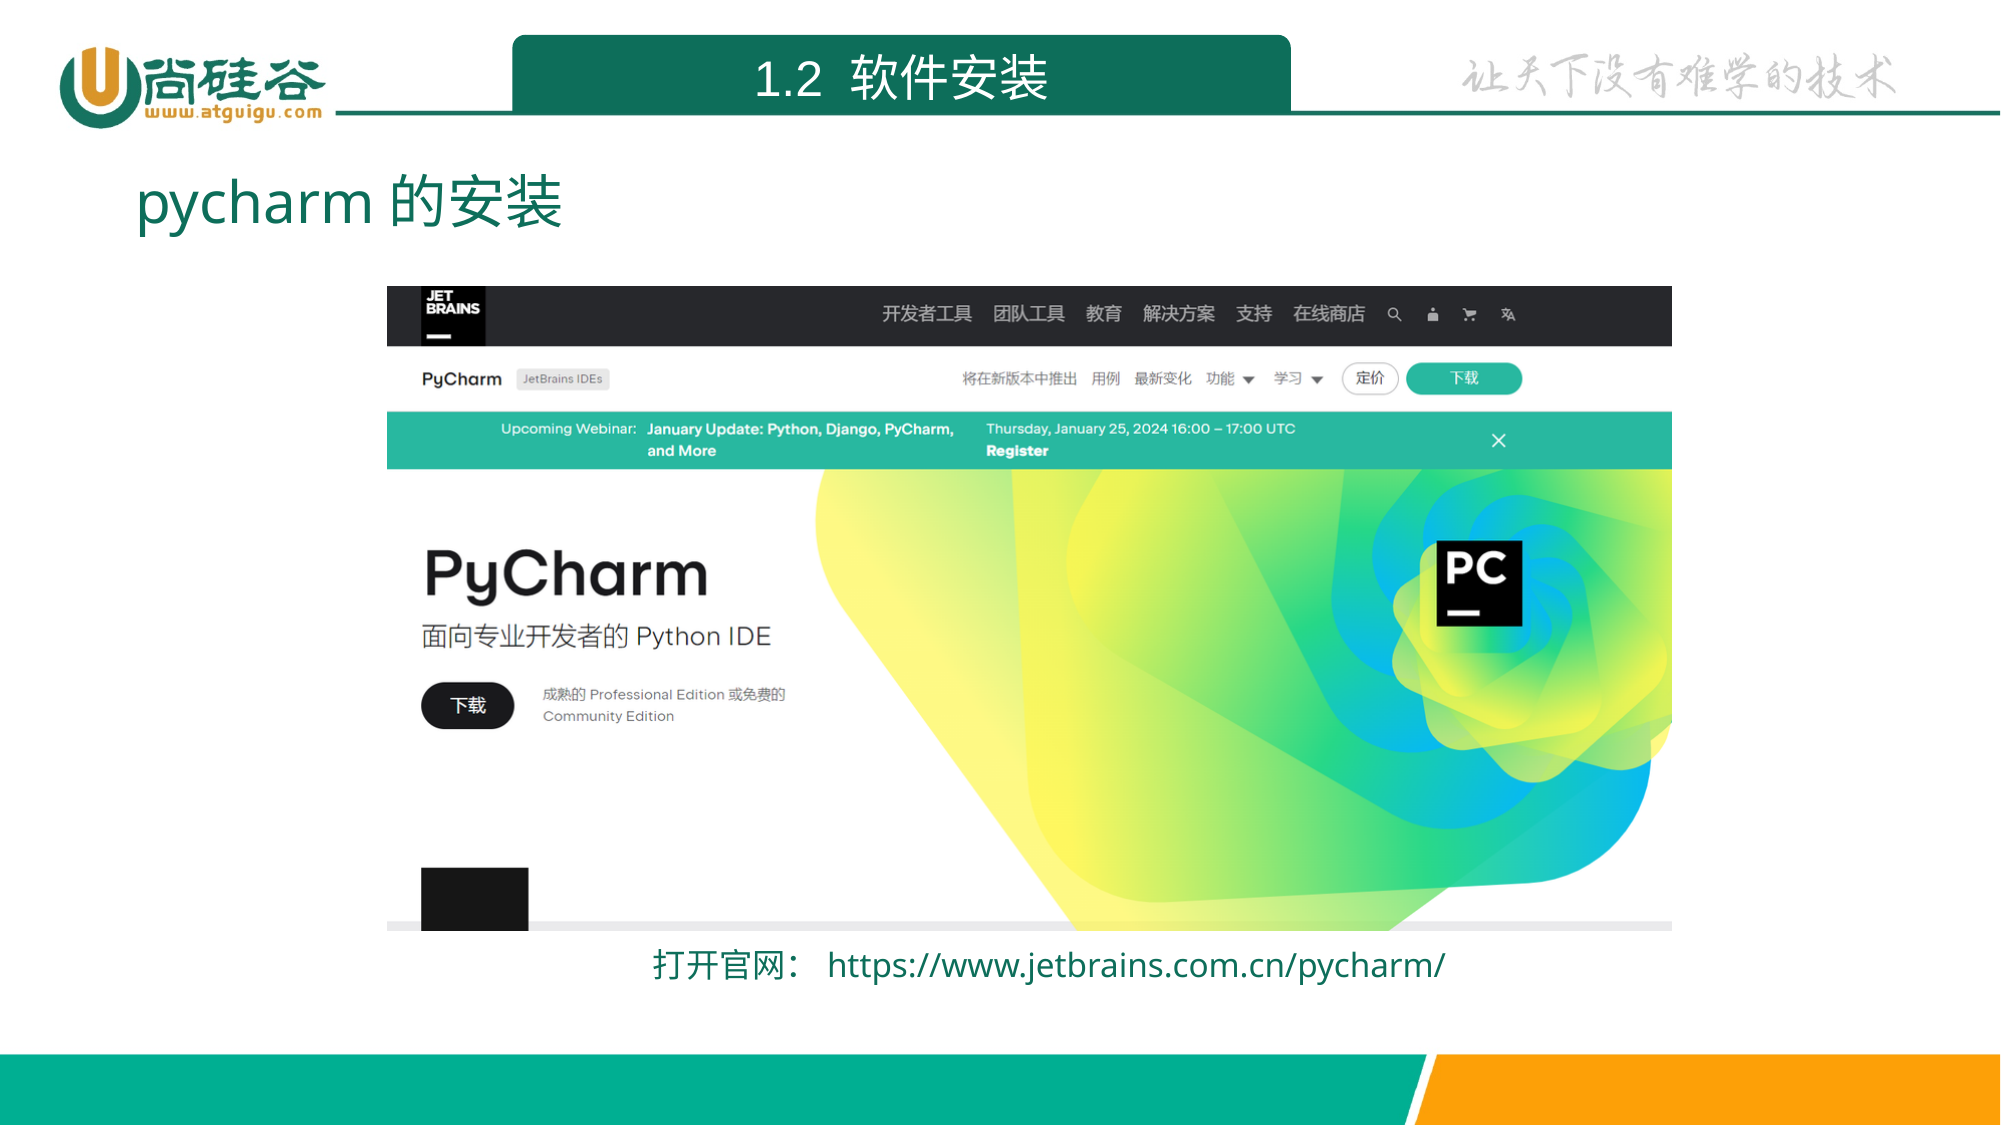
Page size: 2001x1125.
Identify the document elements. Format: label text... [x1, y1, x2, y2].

text_box 打开官网：https://www.jetbrains.com.cn/pycharm/ [629, 935, 1471, 1015]
picture [0, 0, 2001, 1125]
text_box 1.2 软件安装 [512, 34, 1291, 114]
text_box pycharm的安装 [120, 156, 962, 245]
